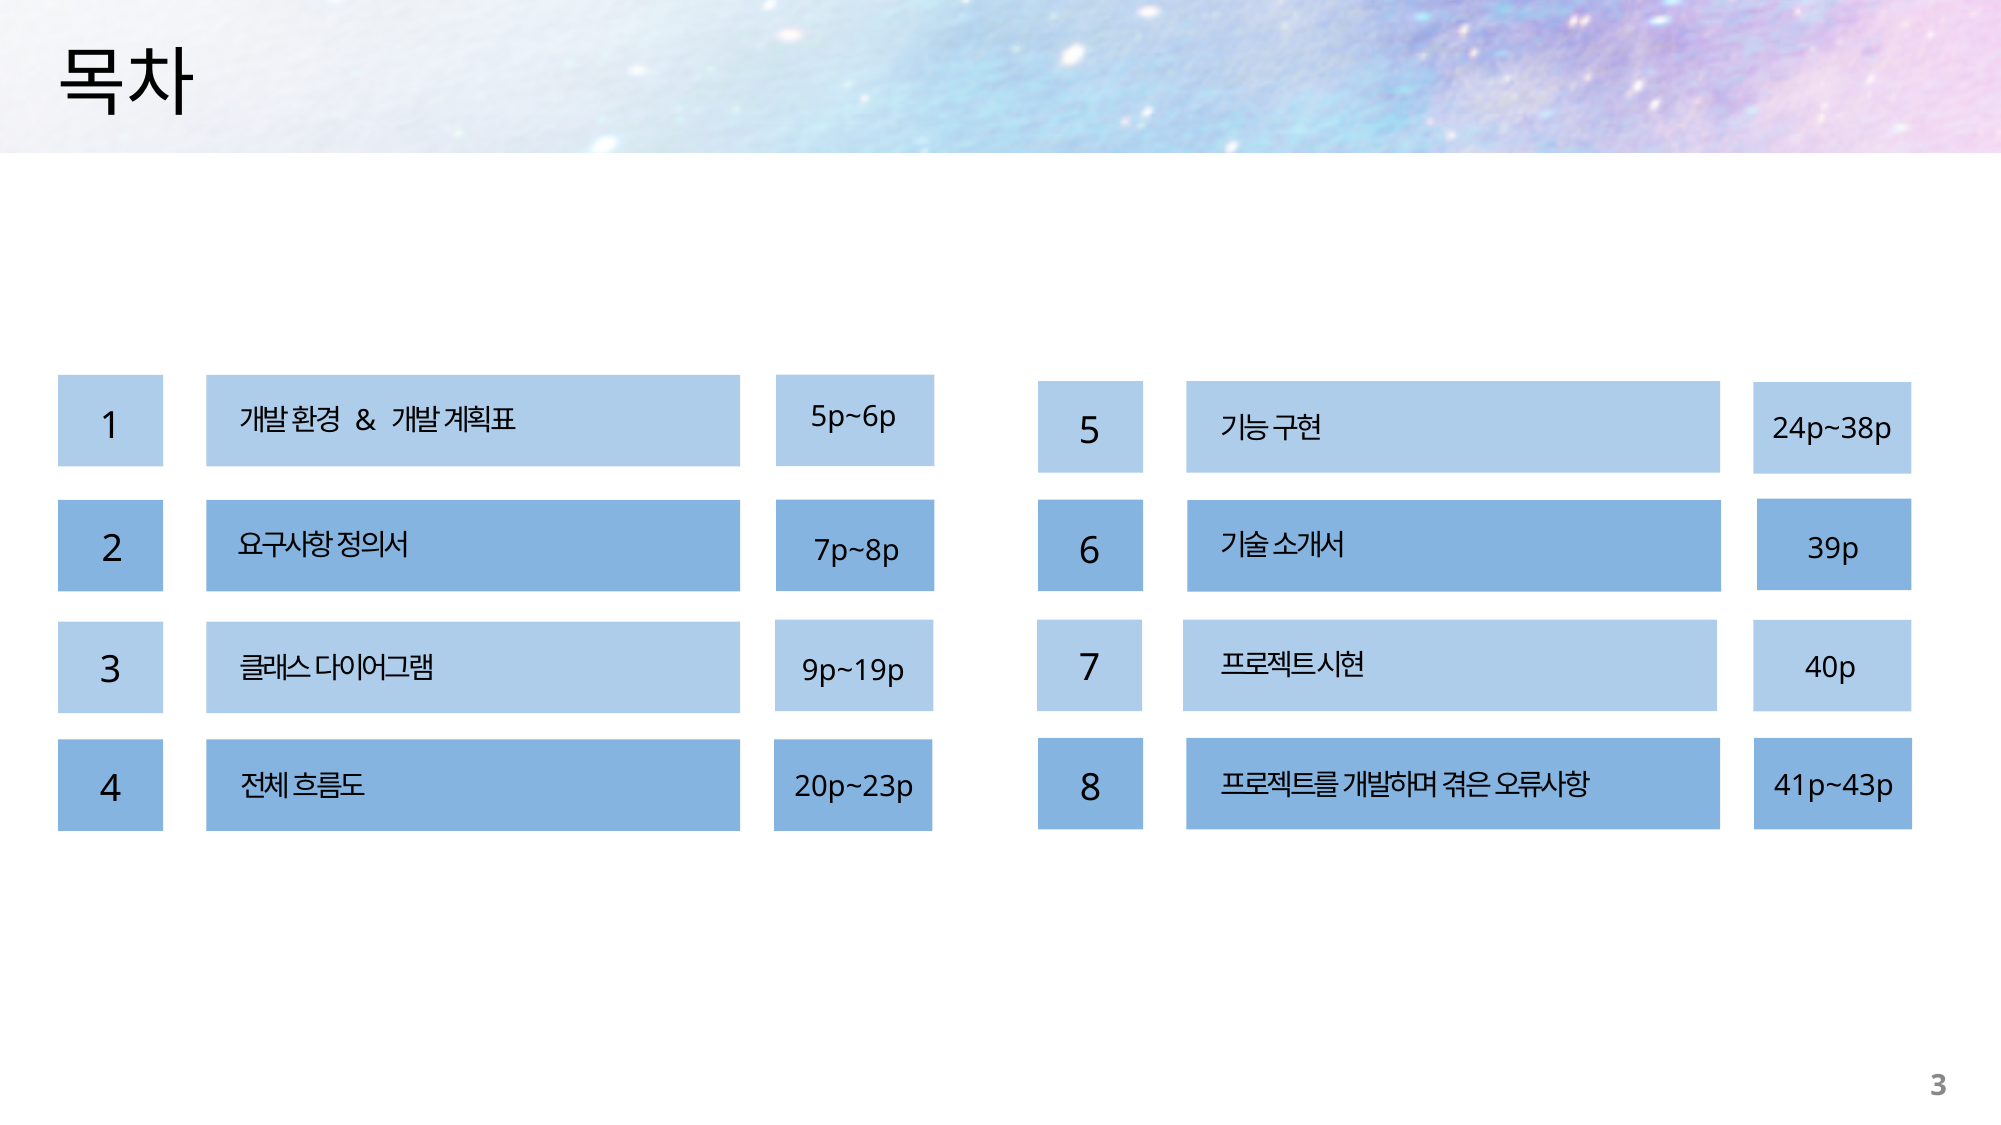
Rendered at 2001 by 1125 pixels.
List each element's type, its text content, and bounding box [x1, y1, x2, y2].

text_box 5p~6p [776, 390, 931, 440]
text_box [1186, 381, 1721, 473]
text_box 7p~8p [780, 524, 934, 574]
text_box 41p~43p [1756, 758, 1912, 809]
text_box 3 [1897, 1058, 1955, 1109]
text_box [775, 619, 934, 712]
text_box 4 [81, 756, 140, 817]
text_box [206, 499, 741, 592]
text_box 2 [82, 516, 143, 577]
text_box [776, 374, 935, 467]
text_box [206, 739, 741, 831]
text_box [1754, 737, 1913, 830]
text_box [58, 621, 164, 714]
text_box [1038, 737, 1144, 830]
text_box 1 [81, 393, 140, 454]
text_box 8 [1061, 755, 1120, 816]
text_box 클래스 다이어그램 [231, 641, 677, 692]
text_box [58, 739, 164, 831]
text_box [1757, 498, 1912, 591]
text_box [1187, 500, 1722, 592]
text_box 전체 흐름도 [232, 759, 678, 810]
text_box 7 [1060, 635, 1119, 696]
text_box 개발 환경 & 개발 계획표 [232, 393, 678, 444]
text_box [1186, 737, 1721, 830]
picture [0, 0, 2001, 154]
text_box 24p~38p [1755, 402, 1910, 453]
text_box 20p~23p [776, 759, 932, 810]
text_box [206, 374, 741, 467]
text_box 프로젝트를 개발하며 겪은 오류사항 [1212, 758, 1658, 809]
text_box [1038, 499, 1144, 592]
text_box 39p [1756, 521, 1911, 572]
text_box 기능 구현 [1212, 402, 1658, 453]
text_box 40p [1760, 640, 1902, 691]
text_box 요구사항 정의서 [230, 518, 676, 569]
text_box [776, 499, 935, 592]
text_box [1037, 619, 1143, 712]
text_box [206, 621, 741, 714]
text_box 3 [81, 637, 140, 697]
text_box 기술 소개서 [1212, 518, 1658, 569]
text_box [1183, 619, 1717, 712]
text_box [1038, 381, 1144, 473]
text_box [58, 374, 164, 467]
text_box 6 [1060, 518, 1119, 579]
text_box 프로젝트 시현 [1212, 638, 1658, 689]
text_box [1753, 619, 1912, 712]
text_box 5 [1060, 398, 1119, 459]
text_box [58, 499, 164, 592]
text_box 9p~19p [776, 643, 931, 694]
text_box [1753, 382, 1912, 474]
text_box [774, 739, 933, 831]
